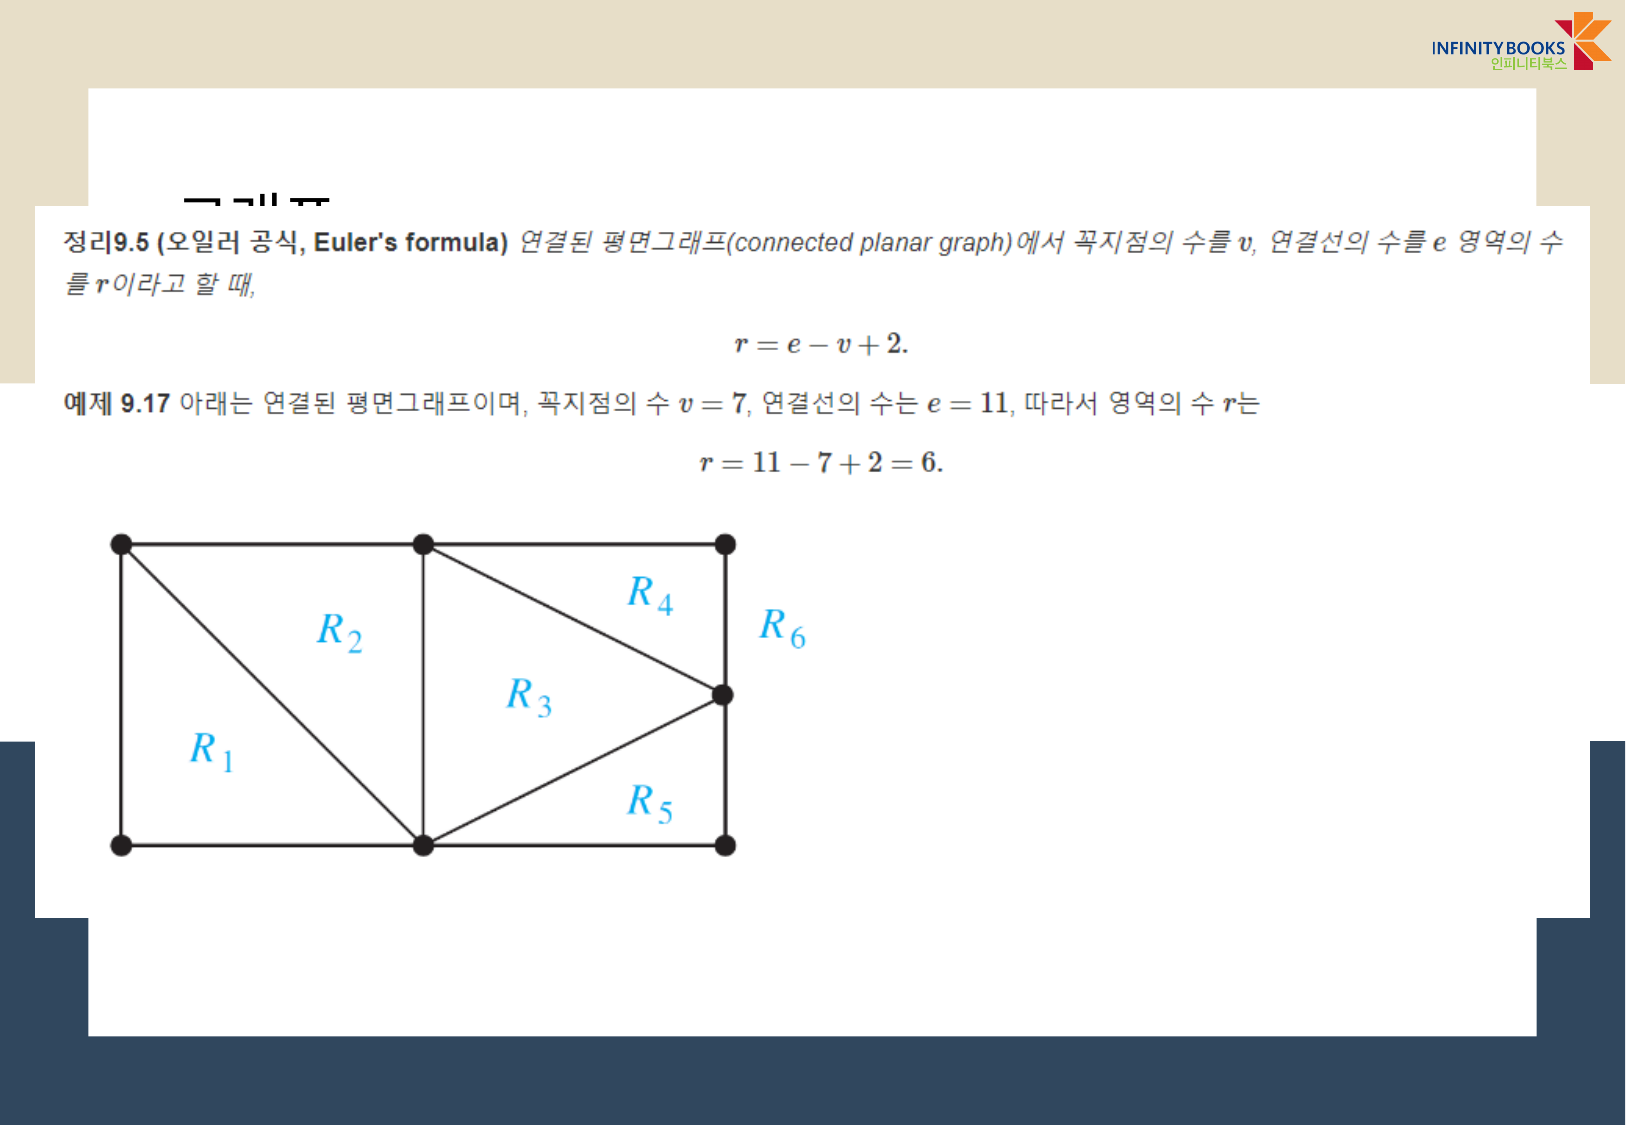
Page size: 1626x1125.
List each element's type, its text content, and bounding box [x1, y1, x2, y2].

picture [1433, 12, 1612, 70]
text_box 그래프 [161, 176, 861, 206]
picture [35, 206, 1590, 918]
